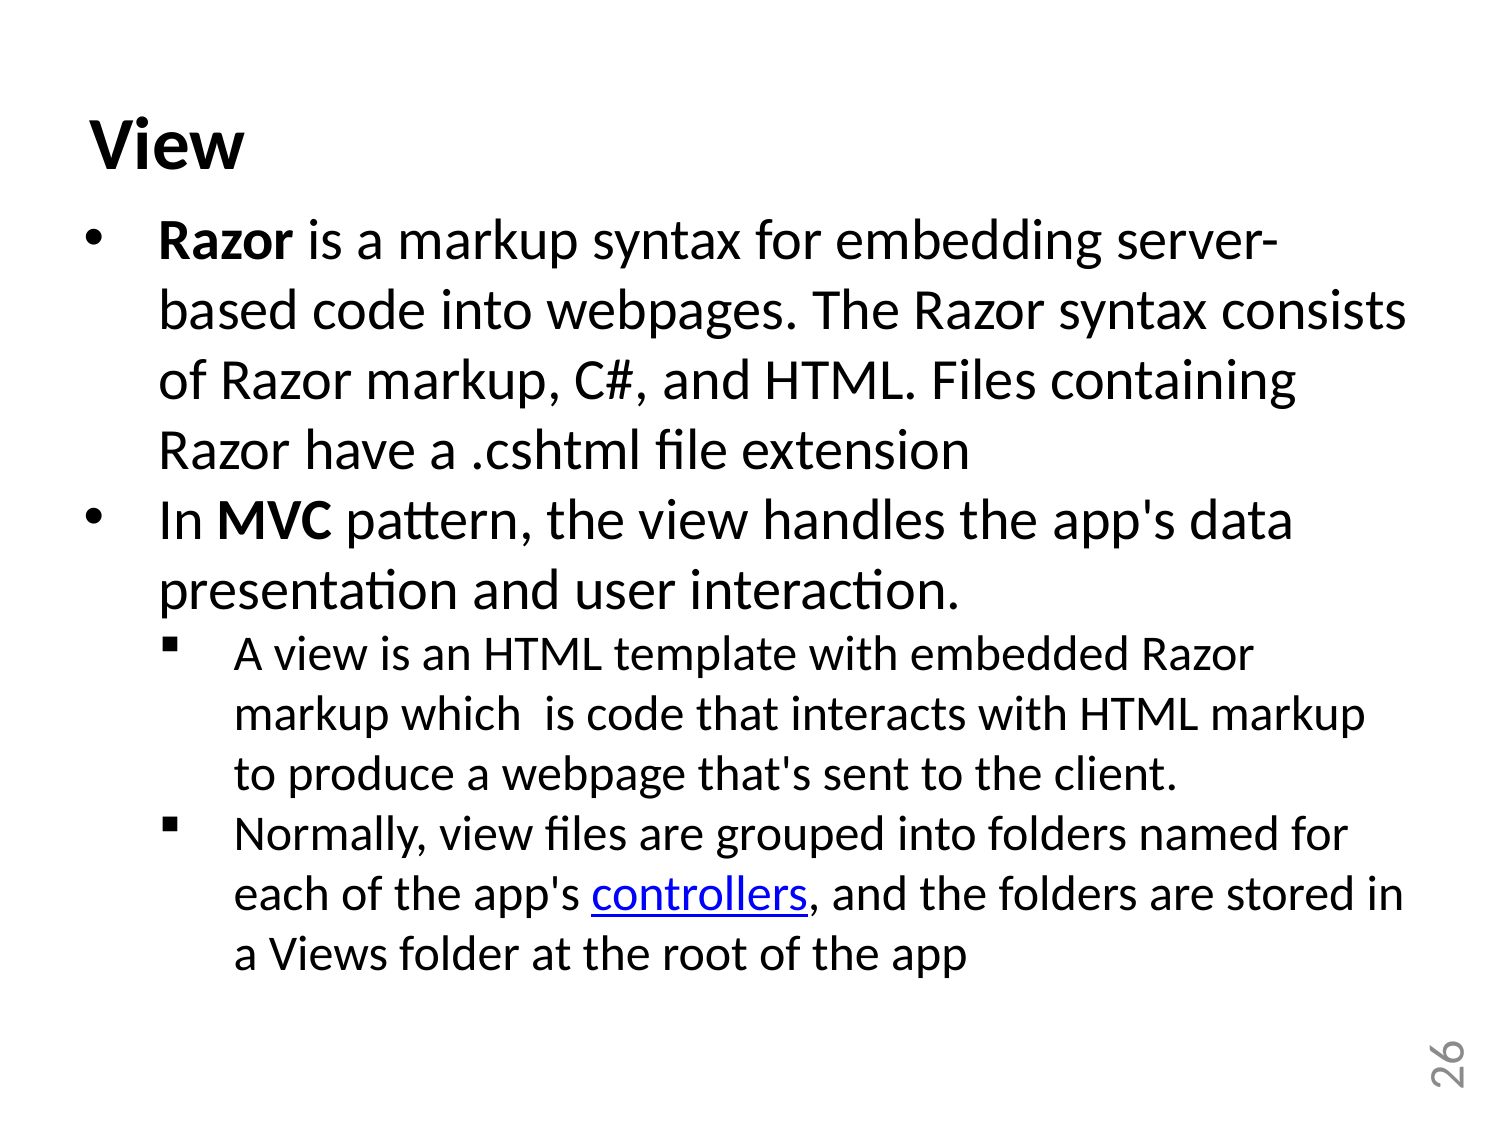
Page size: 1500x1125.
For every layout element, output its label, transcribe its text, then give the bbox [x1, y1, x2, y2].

text_box Razor is a markup syntax for embedding server-based code into webpages. The Razor syntax consists of Razor markup, C#, and HTML. Files containing Razor have a .cshtml file extension In MVC pattern, the view handles the app's data presentation and user interaction. A view is an HTML template with embedded Razor markup which is code that interacts with HTML markup to produce a webpage that's sent to the client. Normally, view files are grouped into folders named for each of the app's controllers, and the folders are stored in a Views folder at the root of the app [68, 193, 1432, 989]
slide_number 26 [1412, 1025, 1475, 1125]
text_box View [74, 87, 1438, 193]
